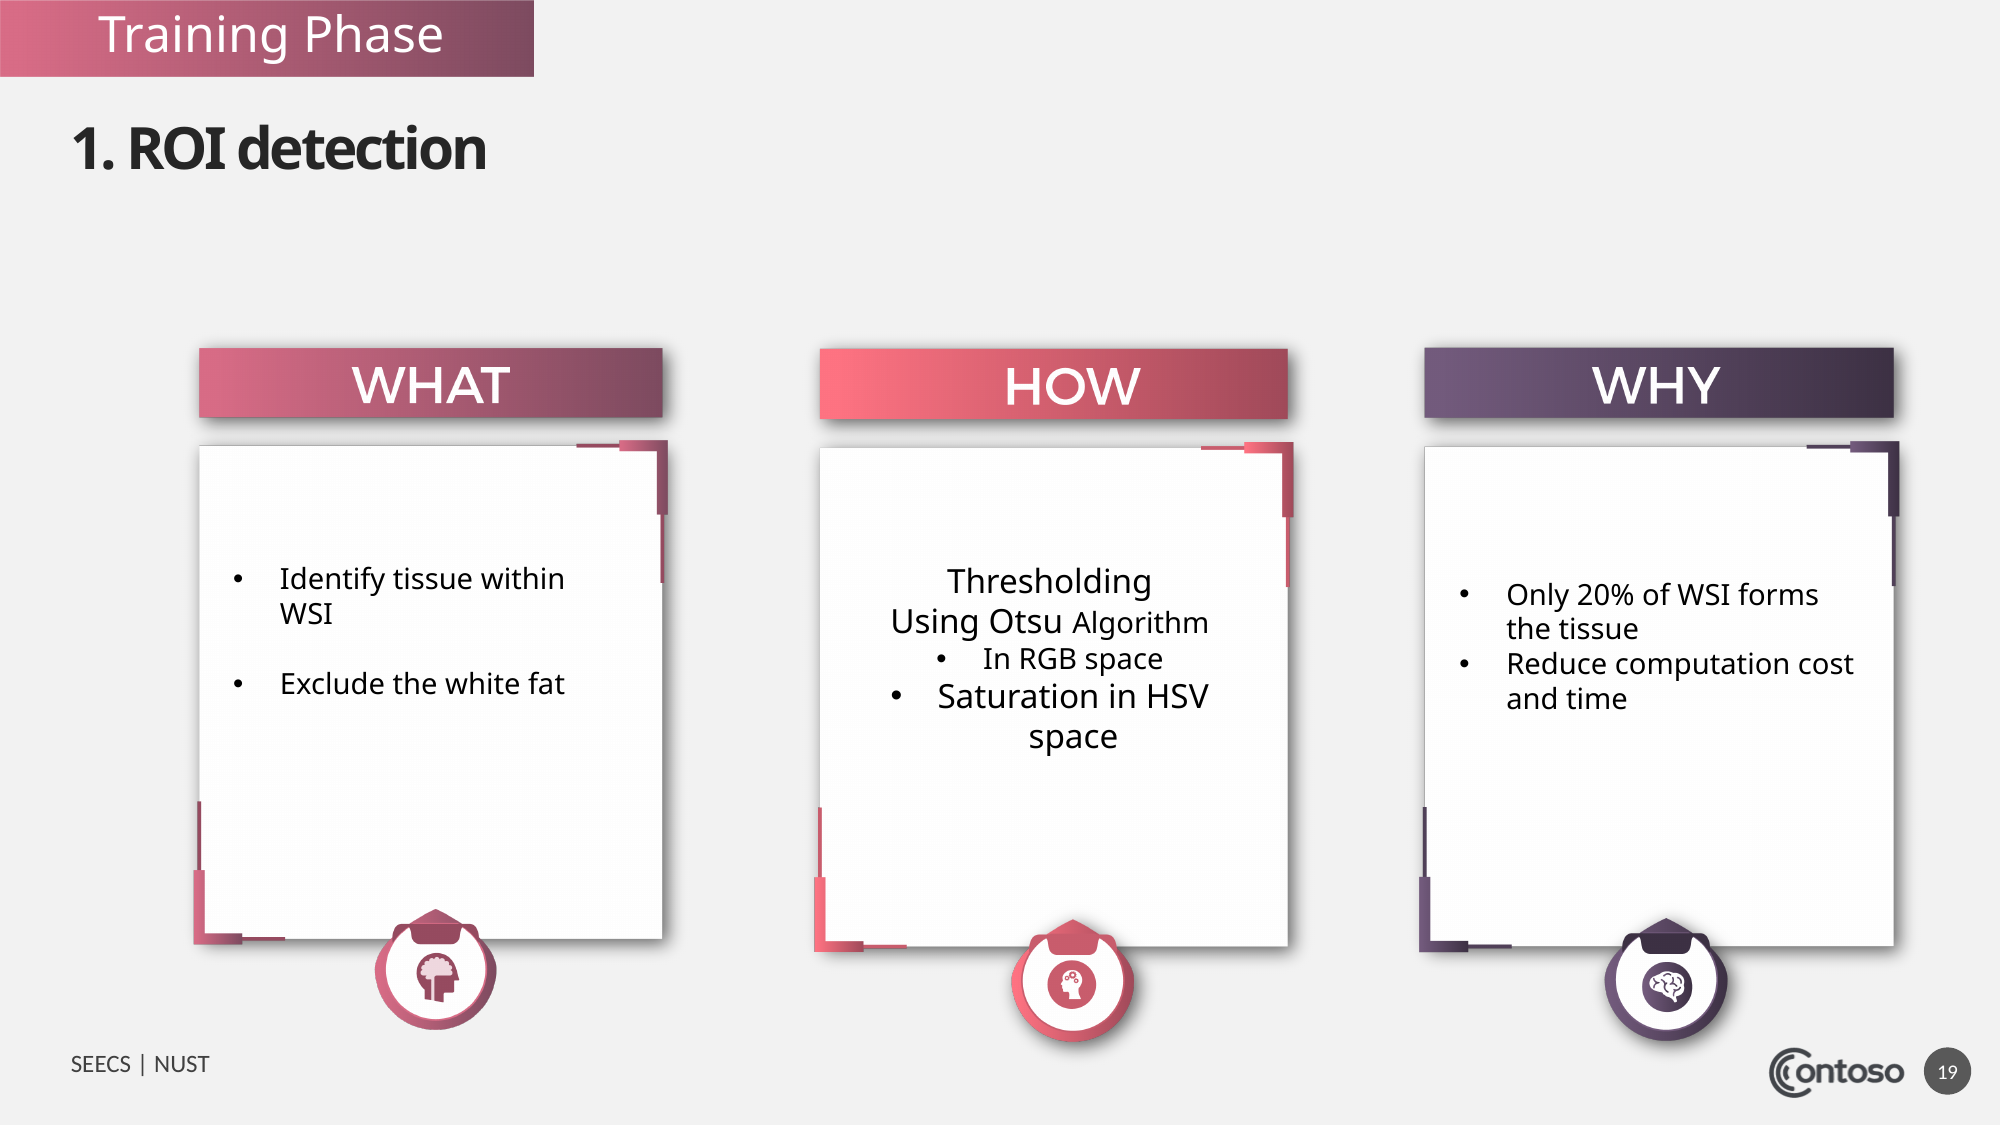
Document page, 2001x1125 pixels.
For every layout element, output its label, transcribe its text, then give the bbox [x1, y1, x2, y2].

slide_number 19 [1923, 1047, 1972, 1095]
picture [0, 0, 534, 77]
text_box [178, 327, 1924, 1071]
footer SEECS | NUST [70, 1044, 746, 1082]
title 1. ROI detection [47, 103, 1445, 198]
